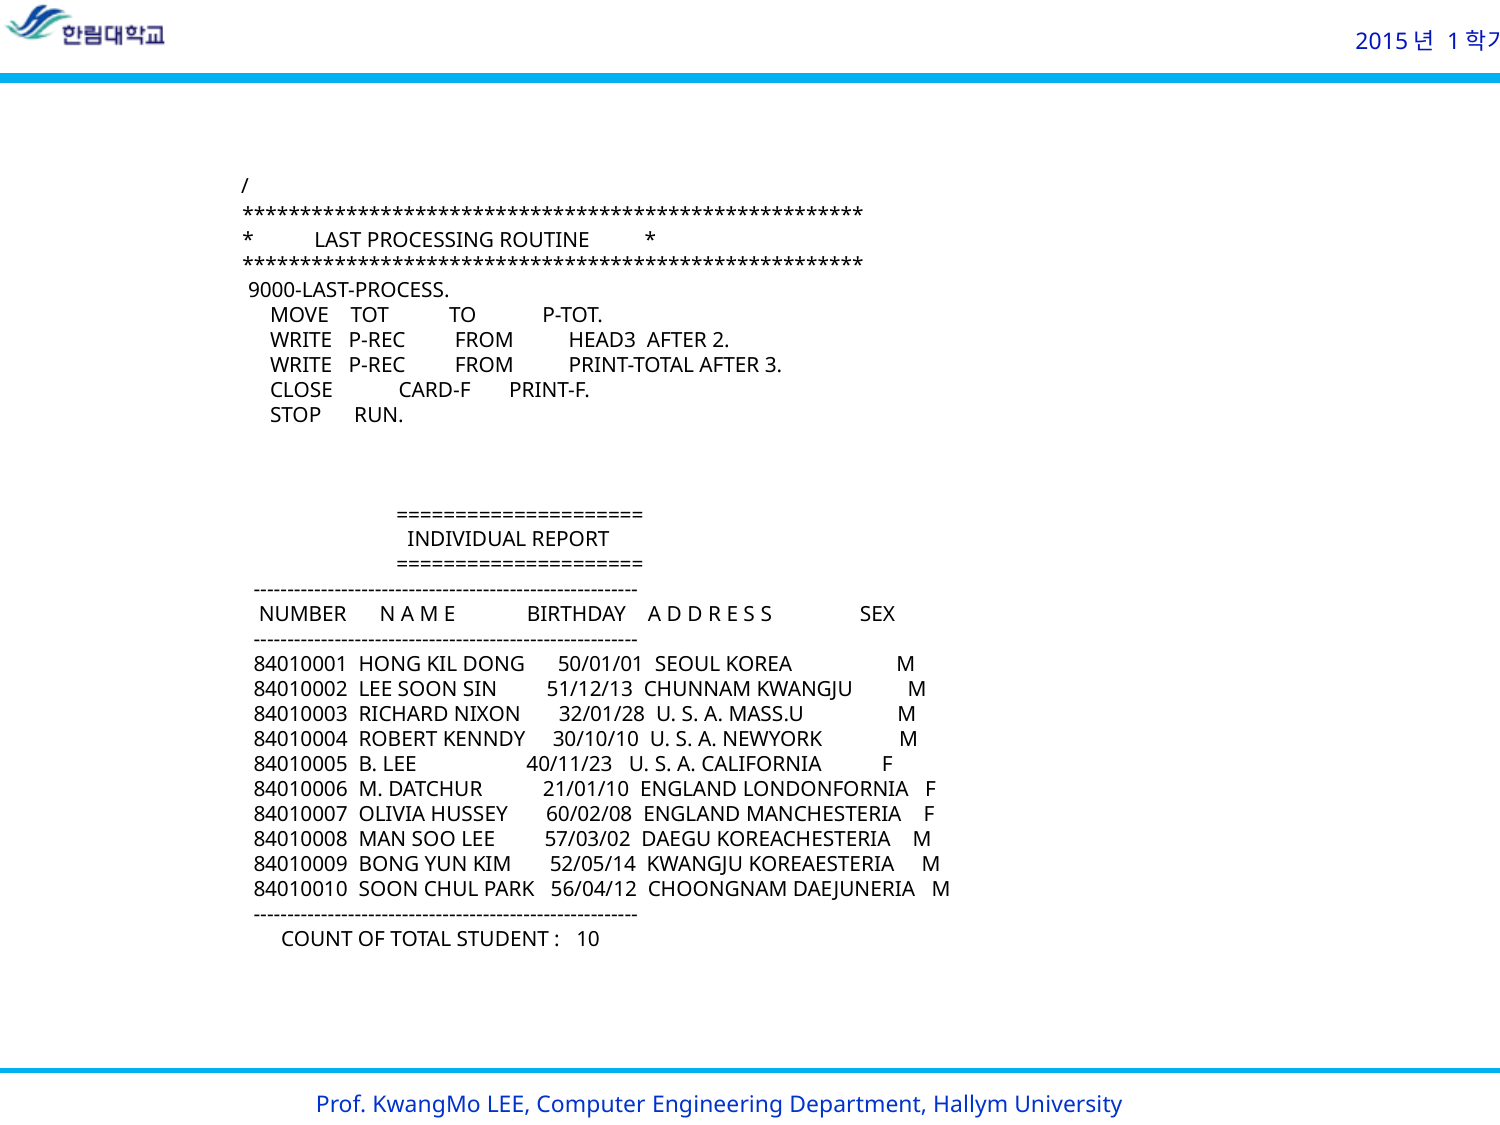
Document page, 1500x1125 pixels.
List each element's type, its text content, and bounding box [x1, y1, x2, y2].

picture [0, 0, 174, 59]
text_box / ****************************************************** * LAST PROCESSING ROUTINE * ****************************************************** 9000-LAST-PROCESS. MOVE TOT TO P-TOT. WRITE P-REC FROM HEAD3 AFTER 2. WRITE P-REC FROM PRINT-TOTAL AFTER 3. CLOSE CARD-F PRINT-F. STOP RUN. ===================== INDIVIDUAL REPORT ===================== --------------------------------------------------------- NUMBER N A M E BIRTHDAY A D D R E S S SEX --------------------------------------------------------- 84010001 HONG KIL DONG 50/01/01 SEOUL KOREA M 84010002 LEE SOON SIN 51/12/13 CHUNNAM KWANGJU M 84010003 RICHARD NIXON 32/01/28 U. S. A. MASS.U M 84010004 ROBERT KENNDY 30/10/10 U. S. A. NEWYORK M 84010005 B. LEE 40/11/23 U. S. A. CALIFORNIA F 84010006 M. DATCHUR 21/01/10 ENGLAND LONDONFORNIA F 84010007 OLIVIA HUSSEY 60/02/08 ENGLAND MANCHESTERIA F 84010008 MAN SOO LEE 57/03/02 DAEGU KOREACHESTERIA M 84010009 BONG YUN KIM 52/05/14 KWANGJU KOREAESTERIA M 84010010 SOON CHUL PARK 56/04/12 CHOONGNAM DAEJUNERIA M --------------------------------------------------------- COUNT OF TOTAL STUDENT : 10 [194, 148, 1235, 959]
text_box 2015년 1학기 [1340, 19, 1500, 62]
text_box Prof. KwangMo LEE, Computer Engineering Department, Hallym University [301, 1082, 1247, 1125]
